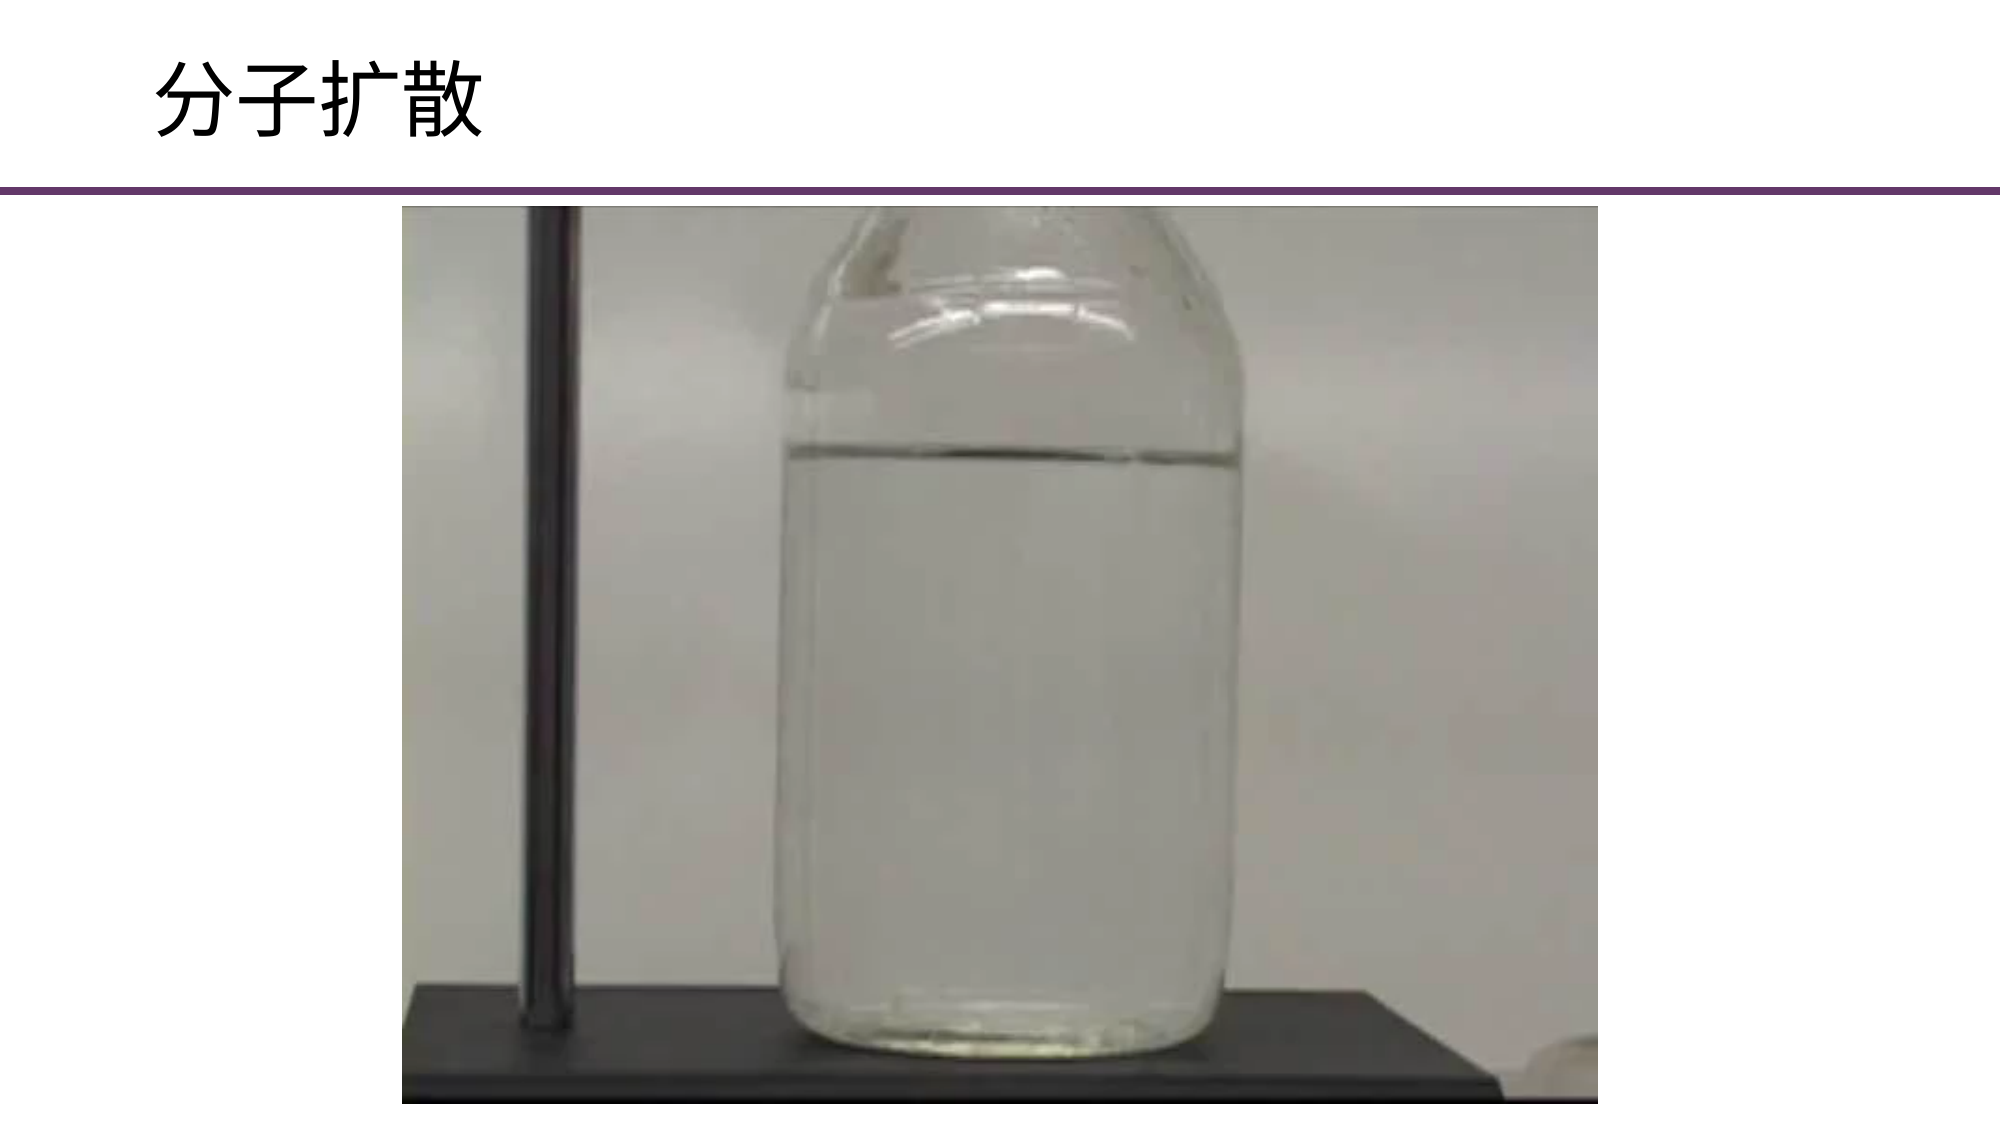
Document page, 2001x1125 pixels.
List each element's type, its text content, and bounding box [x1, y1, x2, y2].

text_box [401, 206, 1599, 1105]
title 分子扩散 [137, 33, 1863, 175]
picture [0, 187, 2000, 195]
